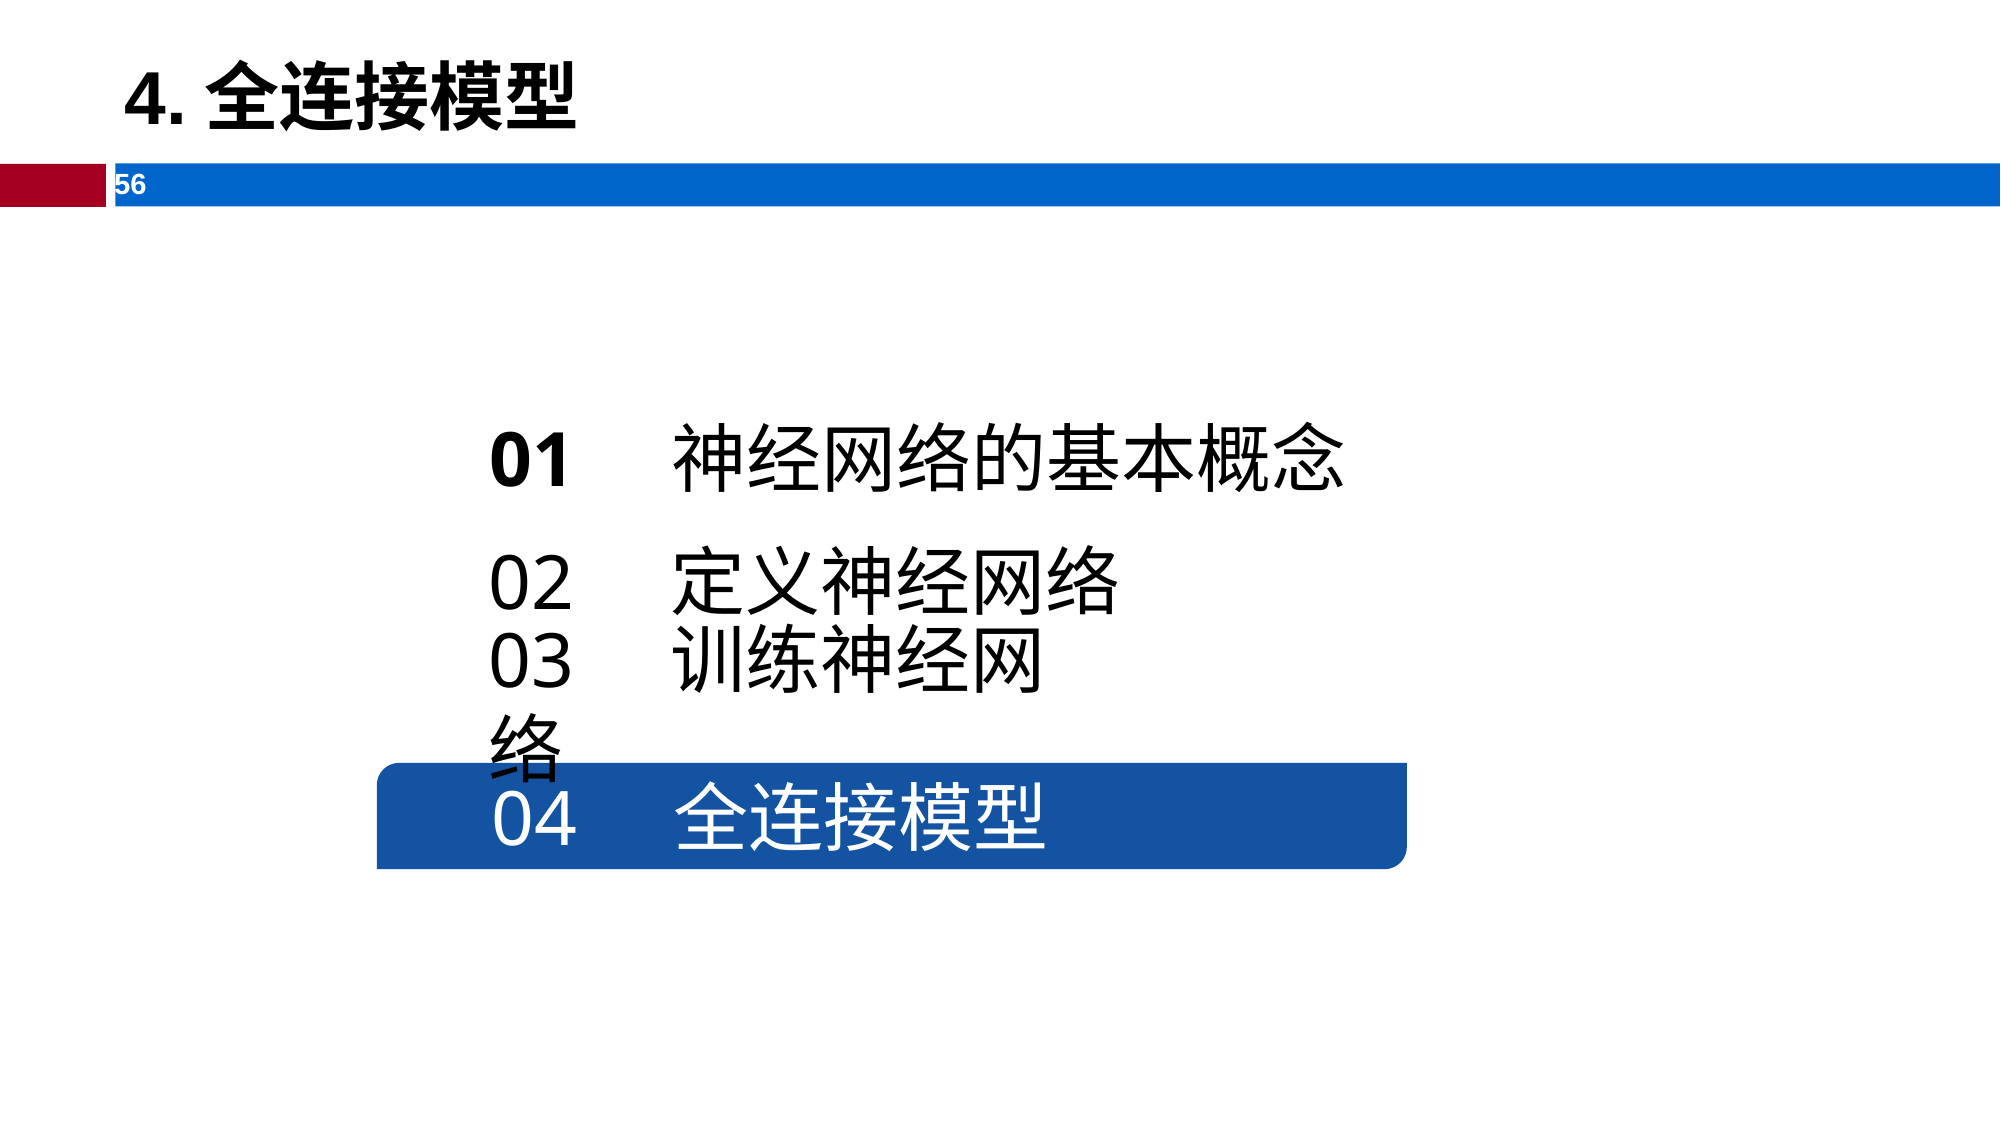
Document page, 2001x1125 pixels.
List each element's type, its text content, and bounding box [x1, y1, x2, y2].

text_box 04 全连接模型 [491, 793, 1091, 860]
title 4.全连接模型 [109, 38, 2000, 150]
text_box [374, 760, 1409, 872]
text_box 01 神经网络的基本概念 [489, 411, 1561, 502]
text_box 03 训练神经网络 [488, 612, 1112, 793]
text_box 02 定义神经网络 [488, 534, 1137, 625]
